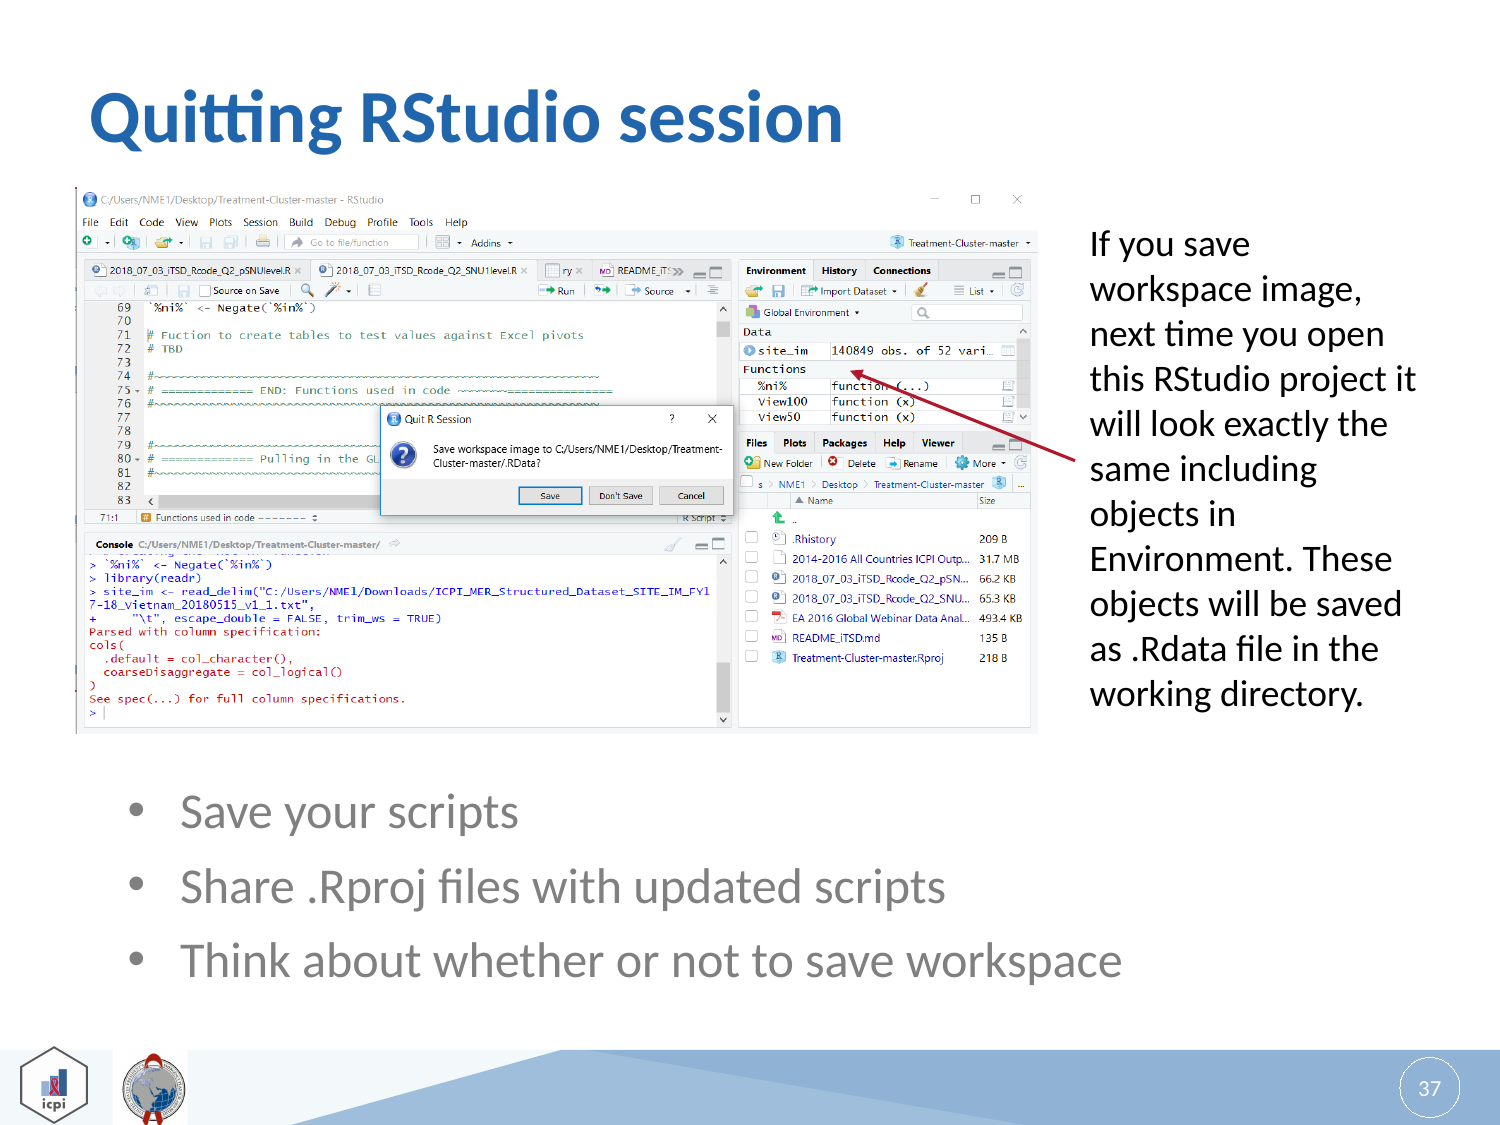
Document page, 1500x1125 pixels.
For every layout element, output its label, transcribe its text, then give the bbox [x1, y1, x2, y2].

slide_number 37 [1399, 1057, 1460, 1118]
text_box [849, 370, 1075, 461]
text_box If you save workspace image, next time you open this RStudio project it will look exactly the same including objects in Environment. These objects will be saved as .Rdata file in the working directory. [1074, 212, 1436, 722]
list Save your scripts Share .Rproj files with updated scripts Think about whether or not to save workspace [112, 771, 1319, 997]
title Quitting RStudio session [75, 60, 1425, 150]
picture [74, 187, 1038, 734]
picture [112, 1050, 188, 1125]
picture [20, 1046, 88, 1124]
